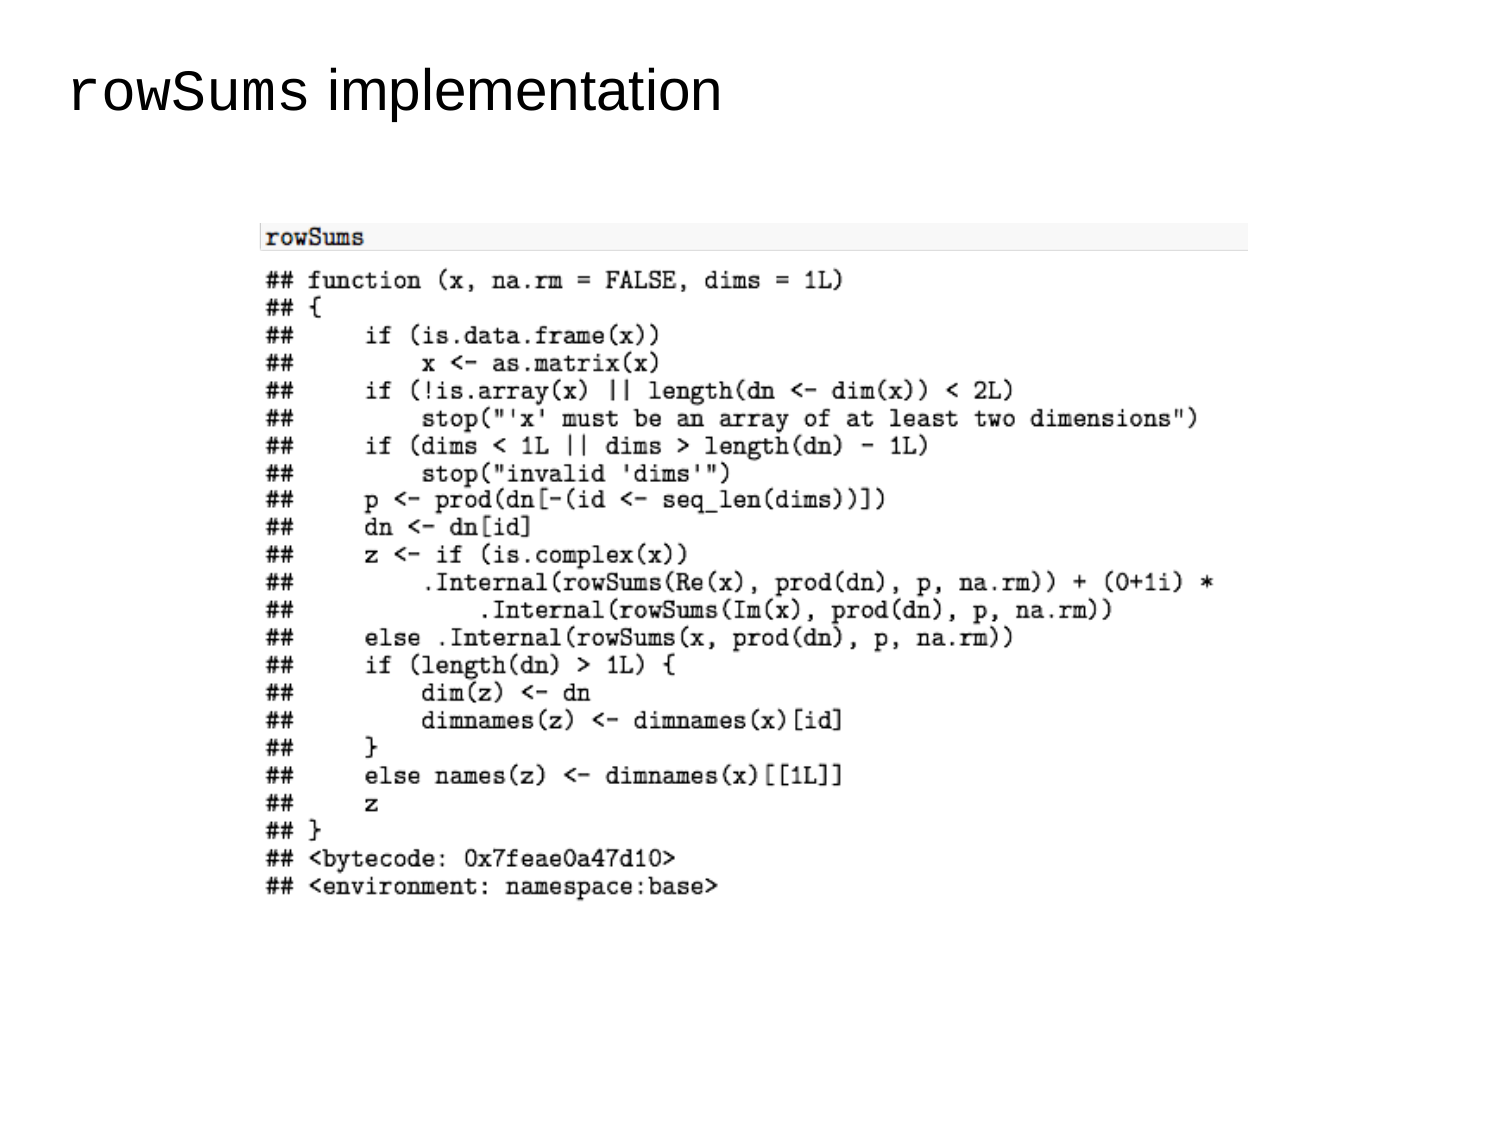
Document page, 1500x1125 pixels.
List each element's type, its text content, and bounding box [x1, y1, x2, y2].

picture [252, 223, 1248, 910]
title rowSums implementation [51, 36, 1449, 162]
